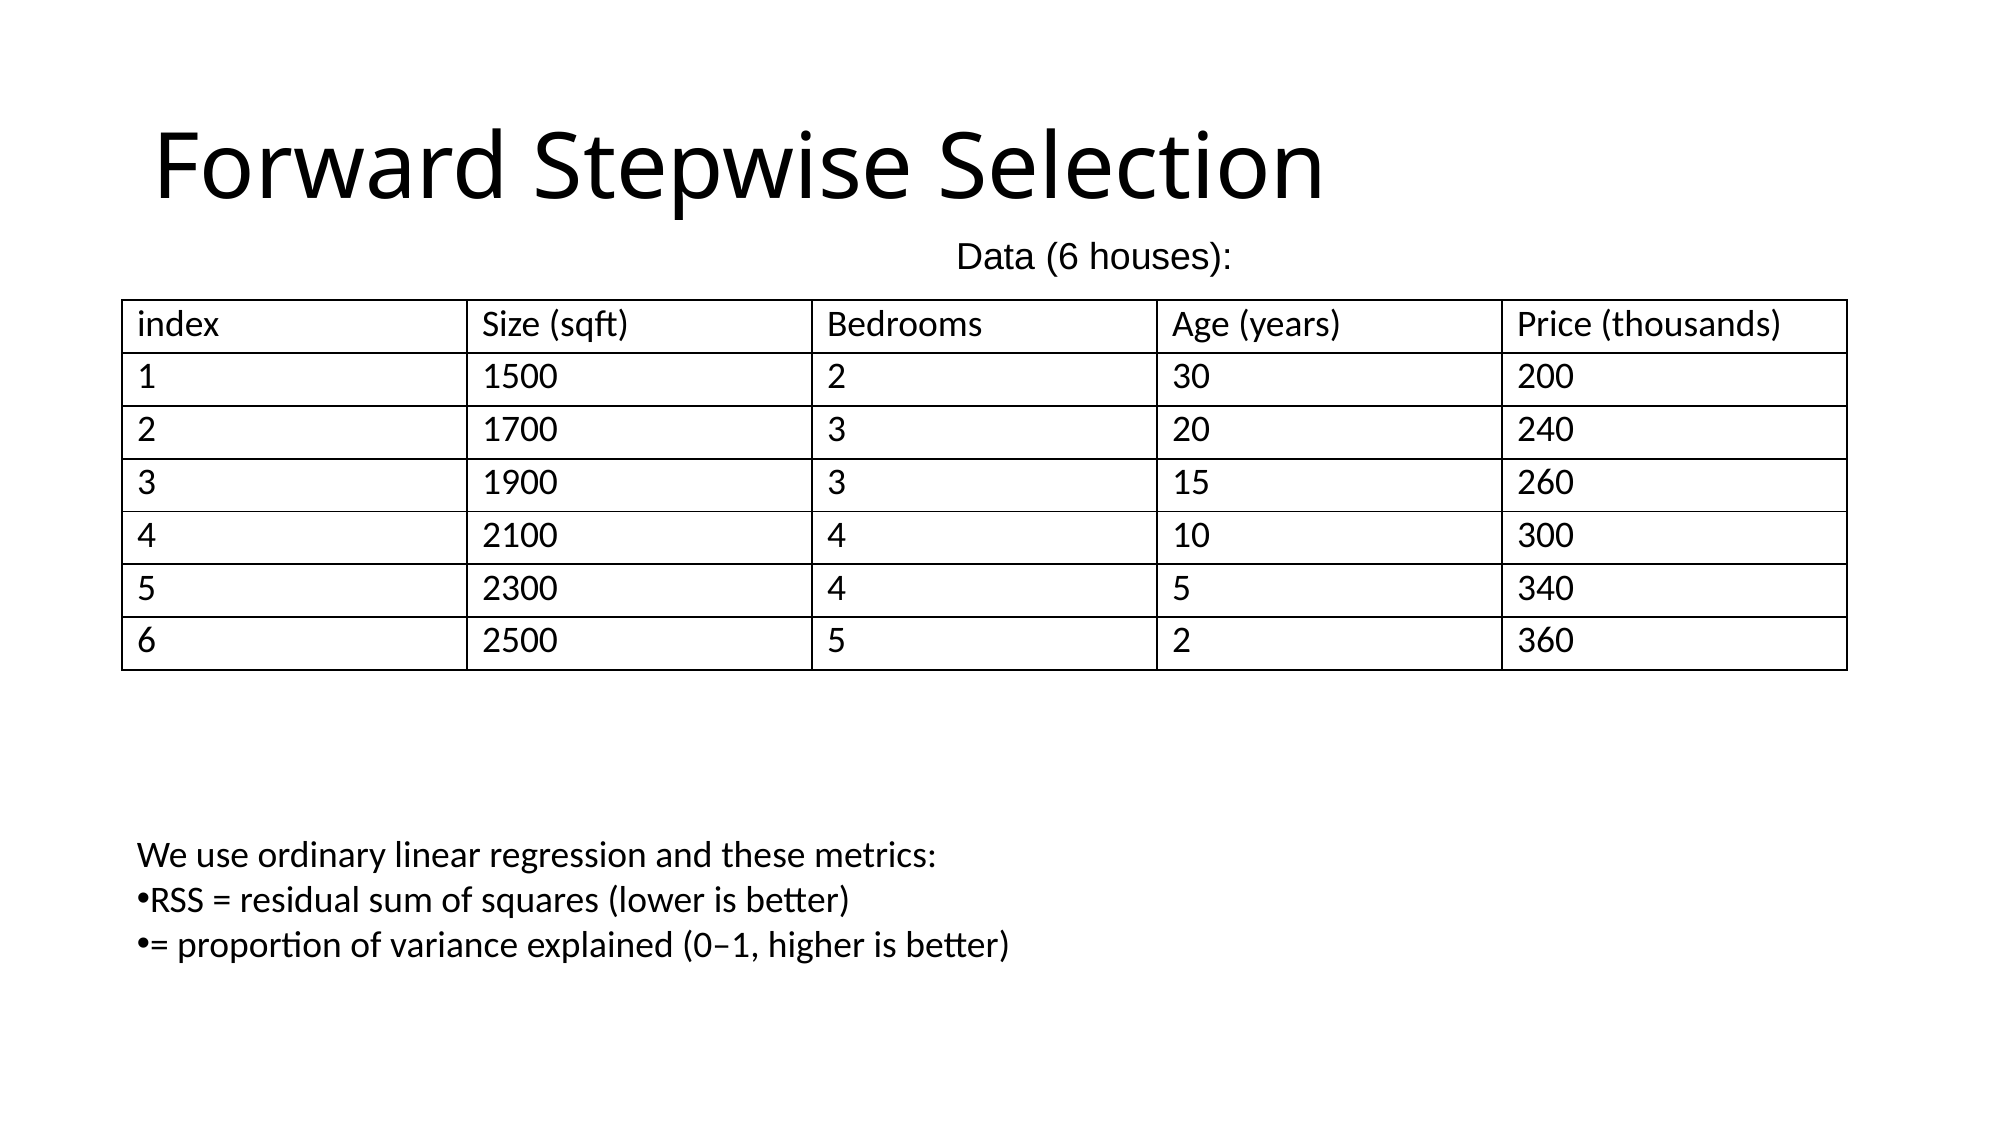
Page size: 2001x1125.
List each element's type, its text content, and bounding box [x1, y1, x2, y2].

title Forward Stepwise Selection [137, 59, 1863, 278]
text_box Data (6 houses): [940, 224, 1248, 330]
